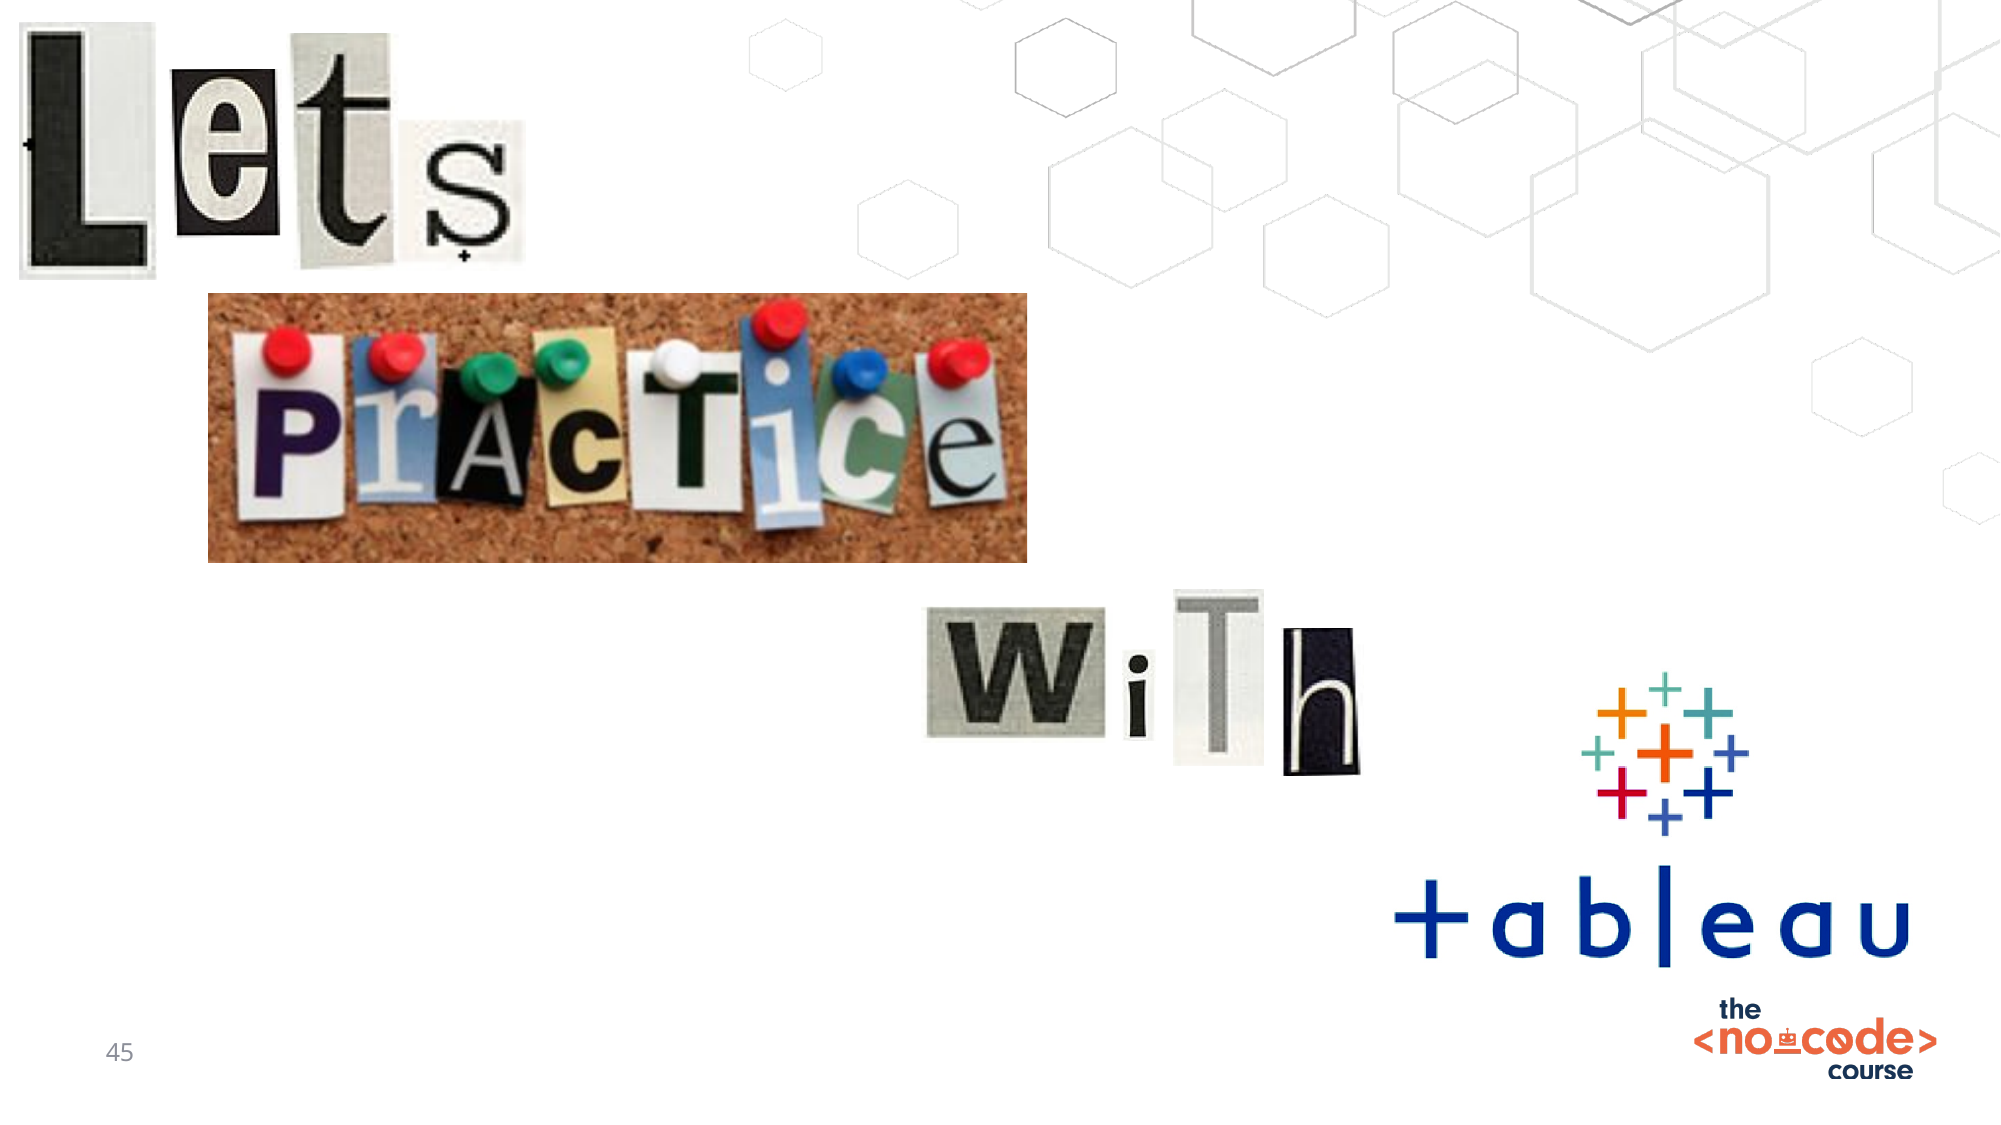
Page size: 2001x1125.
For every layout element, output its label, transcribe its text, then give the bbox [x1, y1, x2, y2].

slide_number 45 [105, 1023, 556, 1084]
picture [207, 293, 1028, 563]
picture [1381, 654, 1932, 983]
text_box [19, 21, 526, 280]
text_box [921, 588, 1364, 776]
